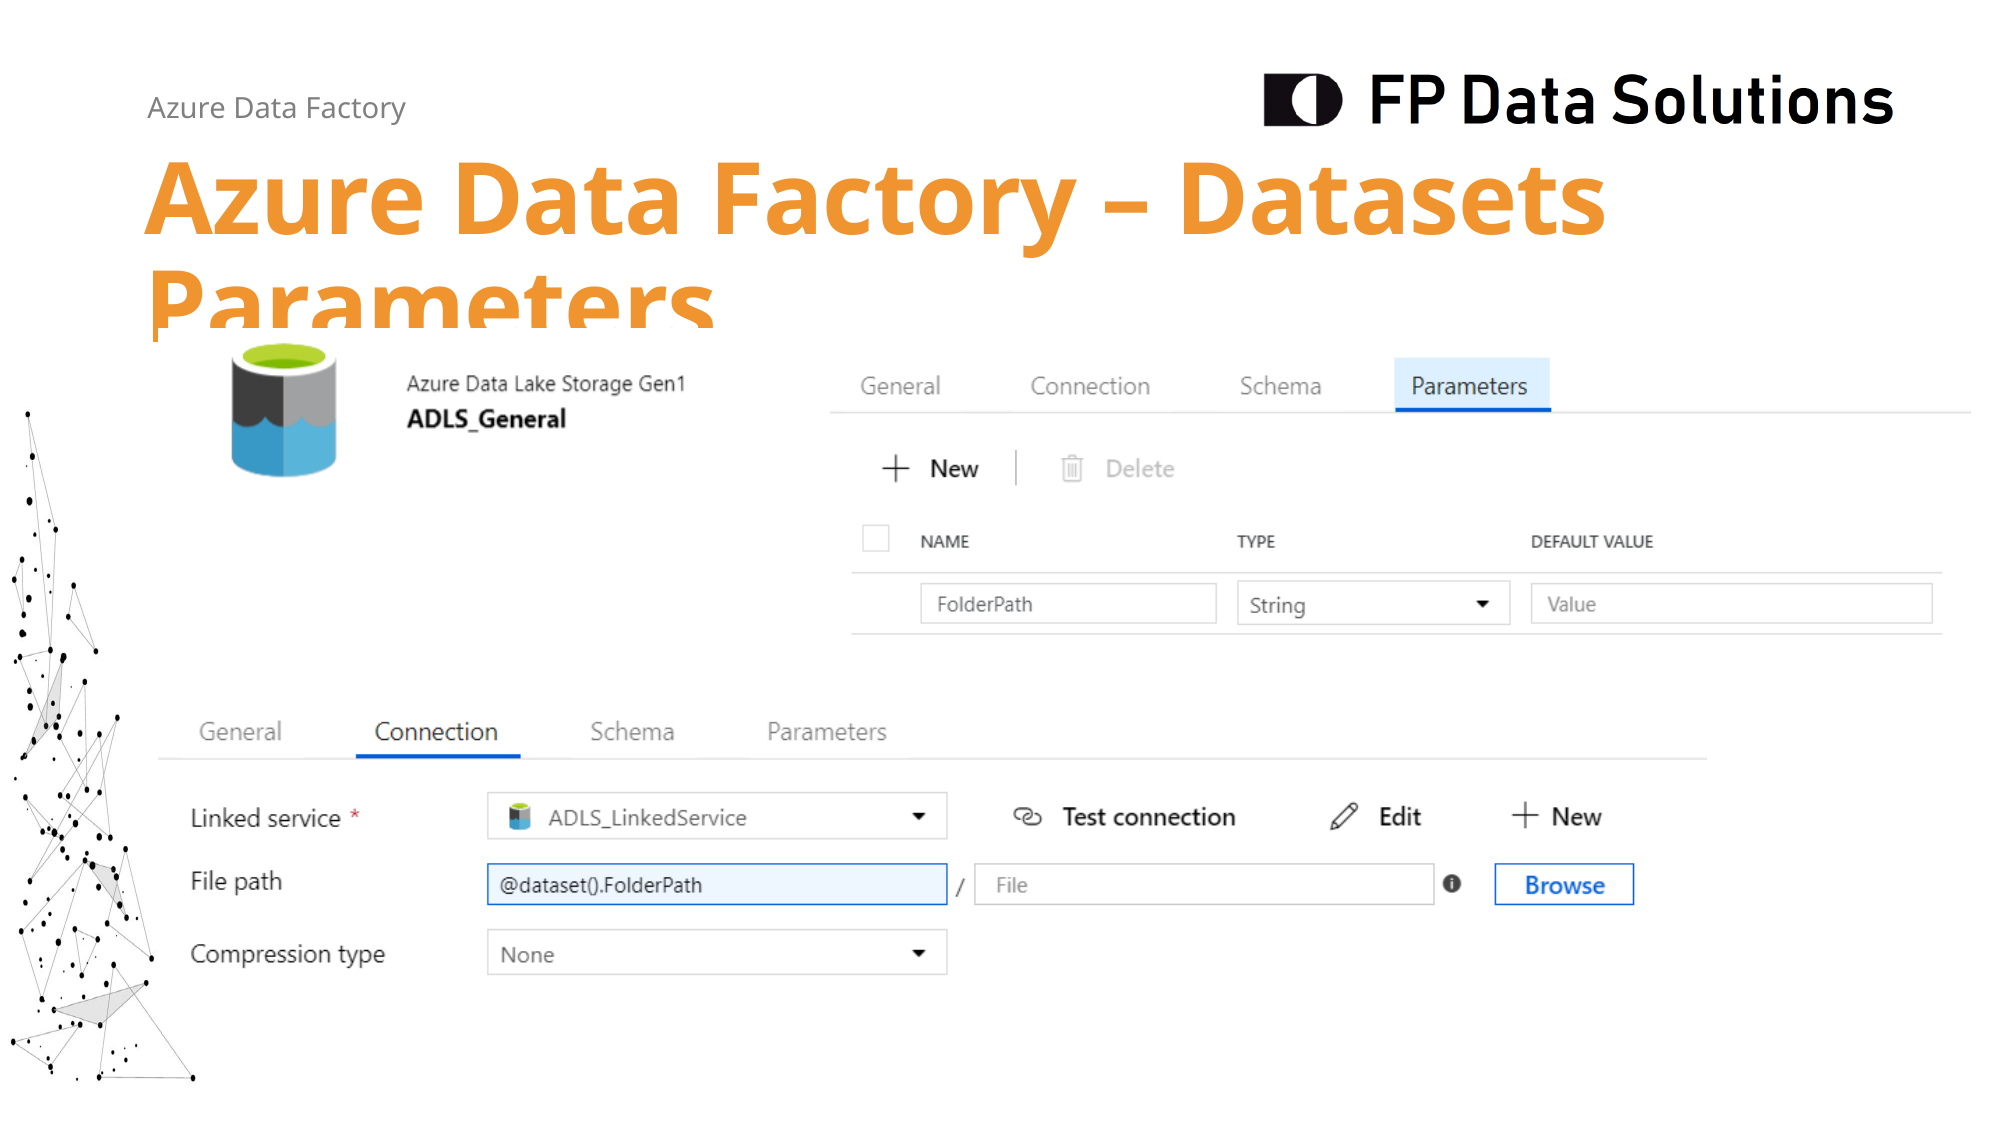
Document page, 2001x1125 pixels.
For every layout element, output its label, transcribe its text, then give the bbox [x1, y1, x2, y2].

picture [0, 328, 1971, 1093]
list Azure Data Factory – Datasets Parameters [129, 140, 1868, 298]
picture [1257, 64, 1898, 133]
